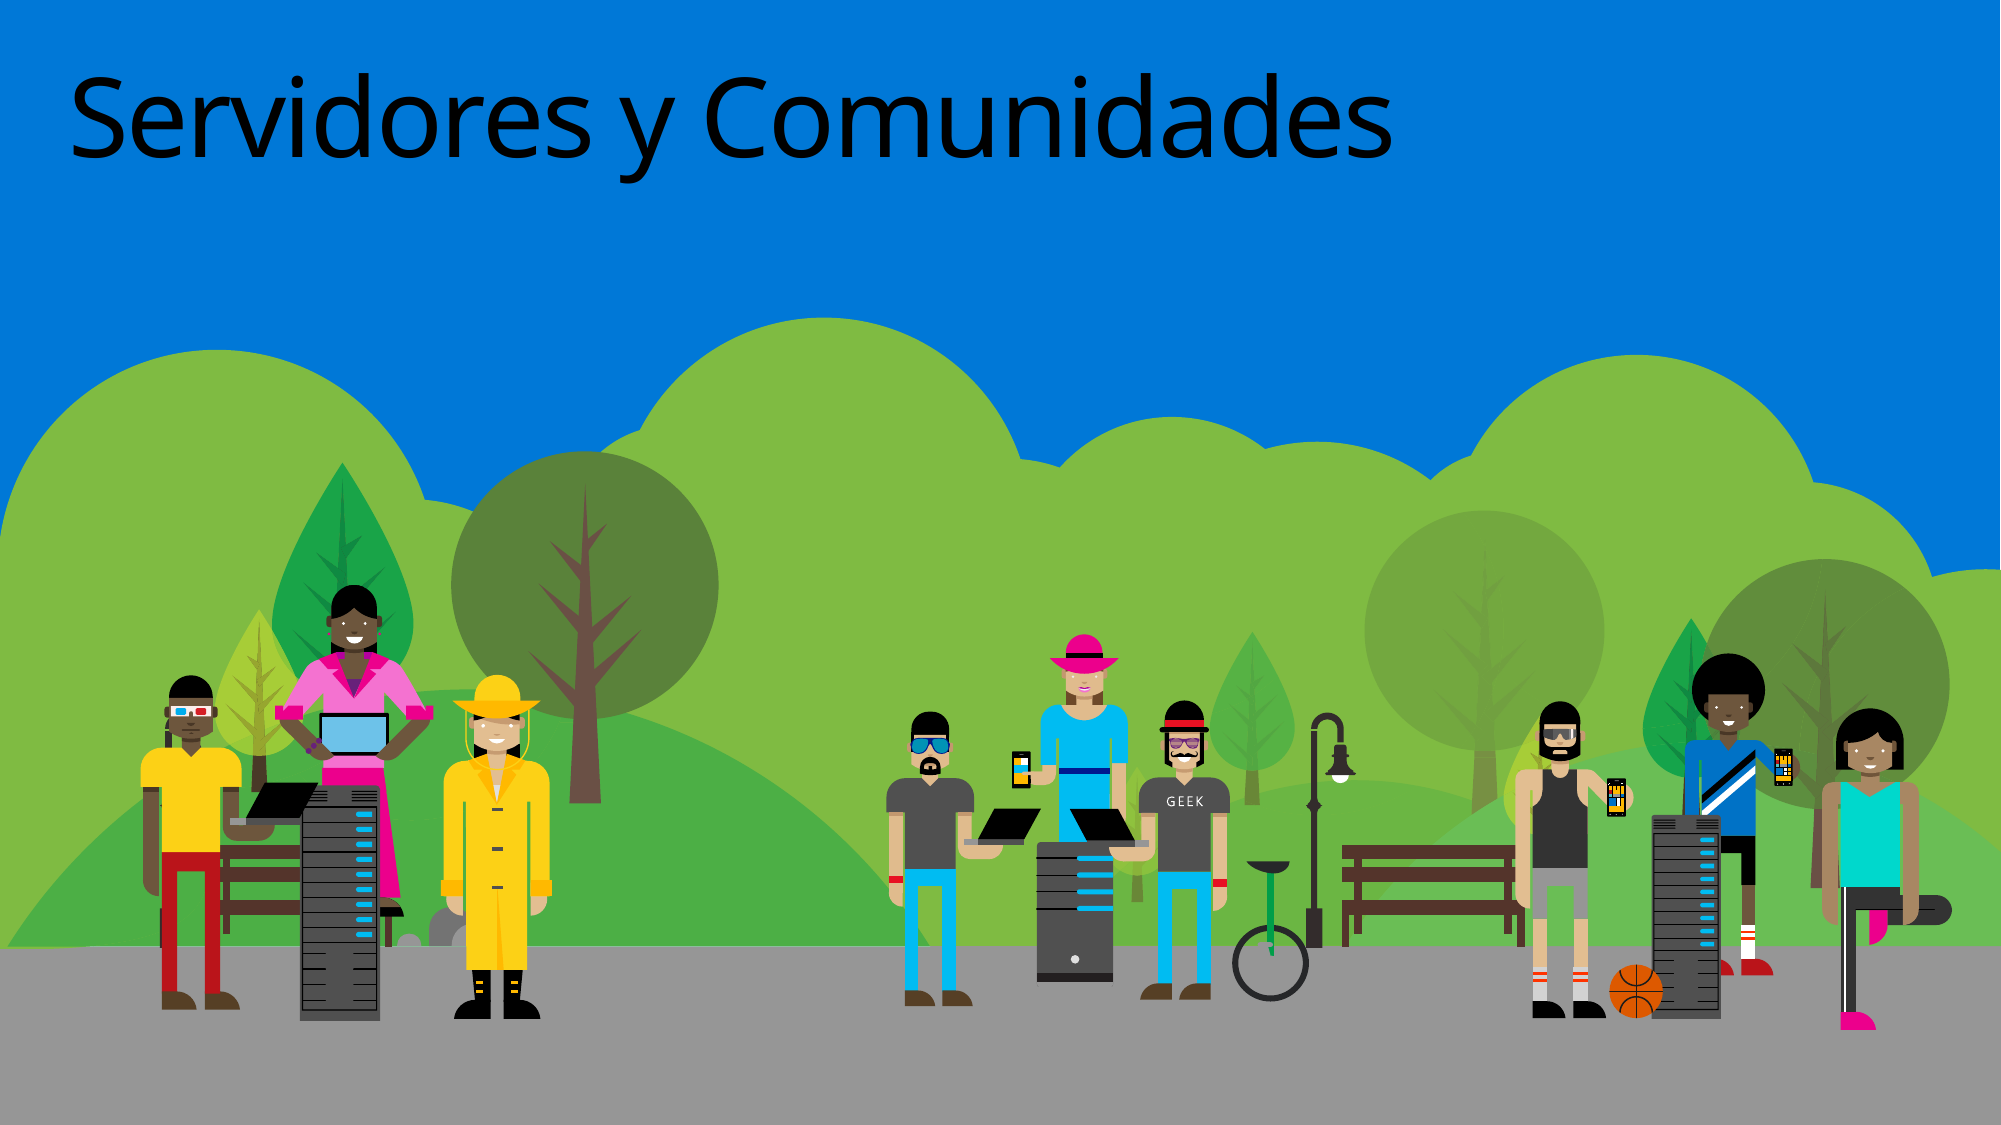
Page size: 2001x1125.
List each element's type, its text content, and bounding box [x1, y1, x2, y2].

picture [0, 317, 2000, 1125]
title Servidores y Comunidades [44, 47, 1957, 196]
